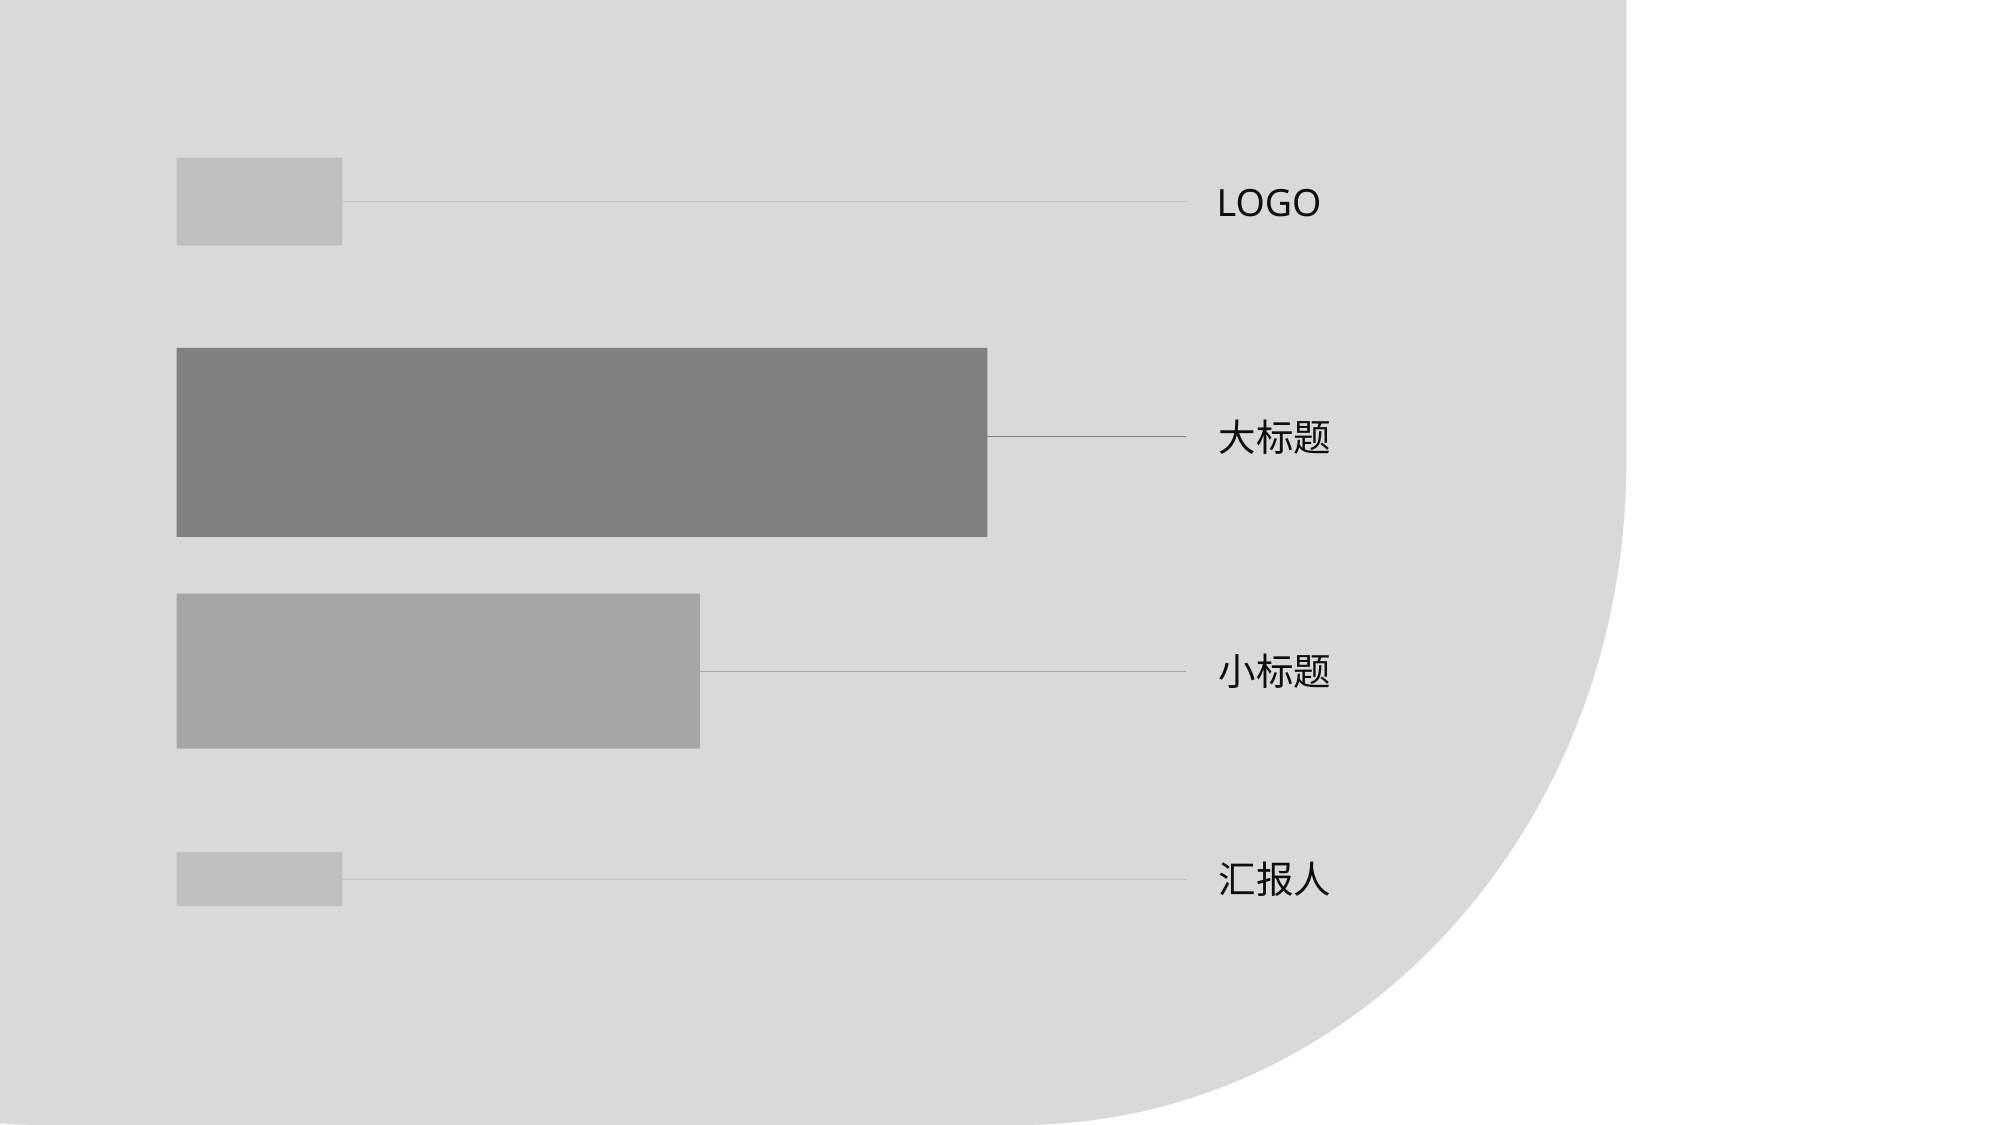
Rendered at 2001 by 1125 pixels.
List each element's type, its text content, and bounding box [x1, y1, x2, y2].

text_box LOGO [1201, 171, 1337, 232]
text_box [0, 0, 1628, 1125]
text_box [176, 347, 988, 538]
text_box [464, 29, 1536, 1101]
text_box [176, 593, 701, 750]
text_box [176, 157, 343, 247]
text_box [176, 851, 343, 907]
text_box 大标题 [1203, 406, 1347, 467]
text_box 小标题 [1203, 640, 1347, 701]
text_box 汇报人 [1203, 848, 1347, 909]
